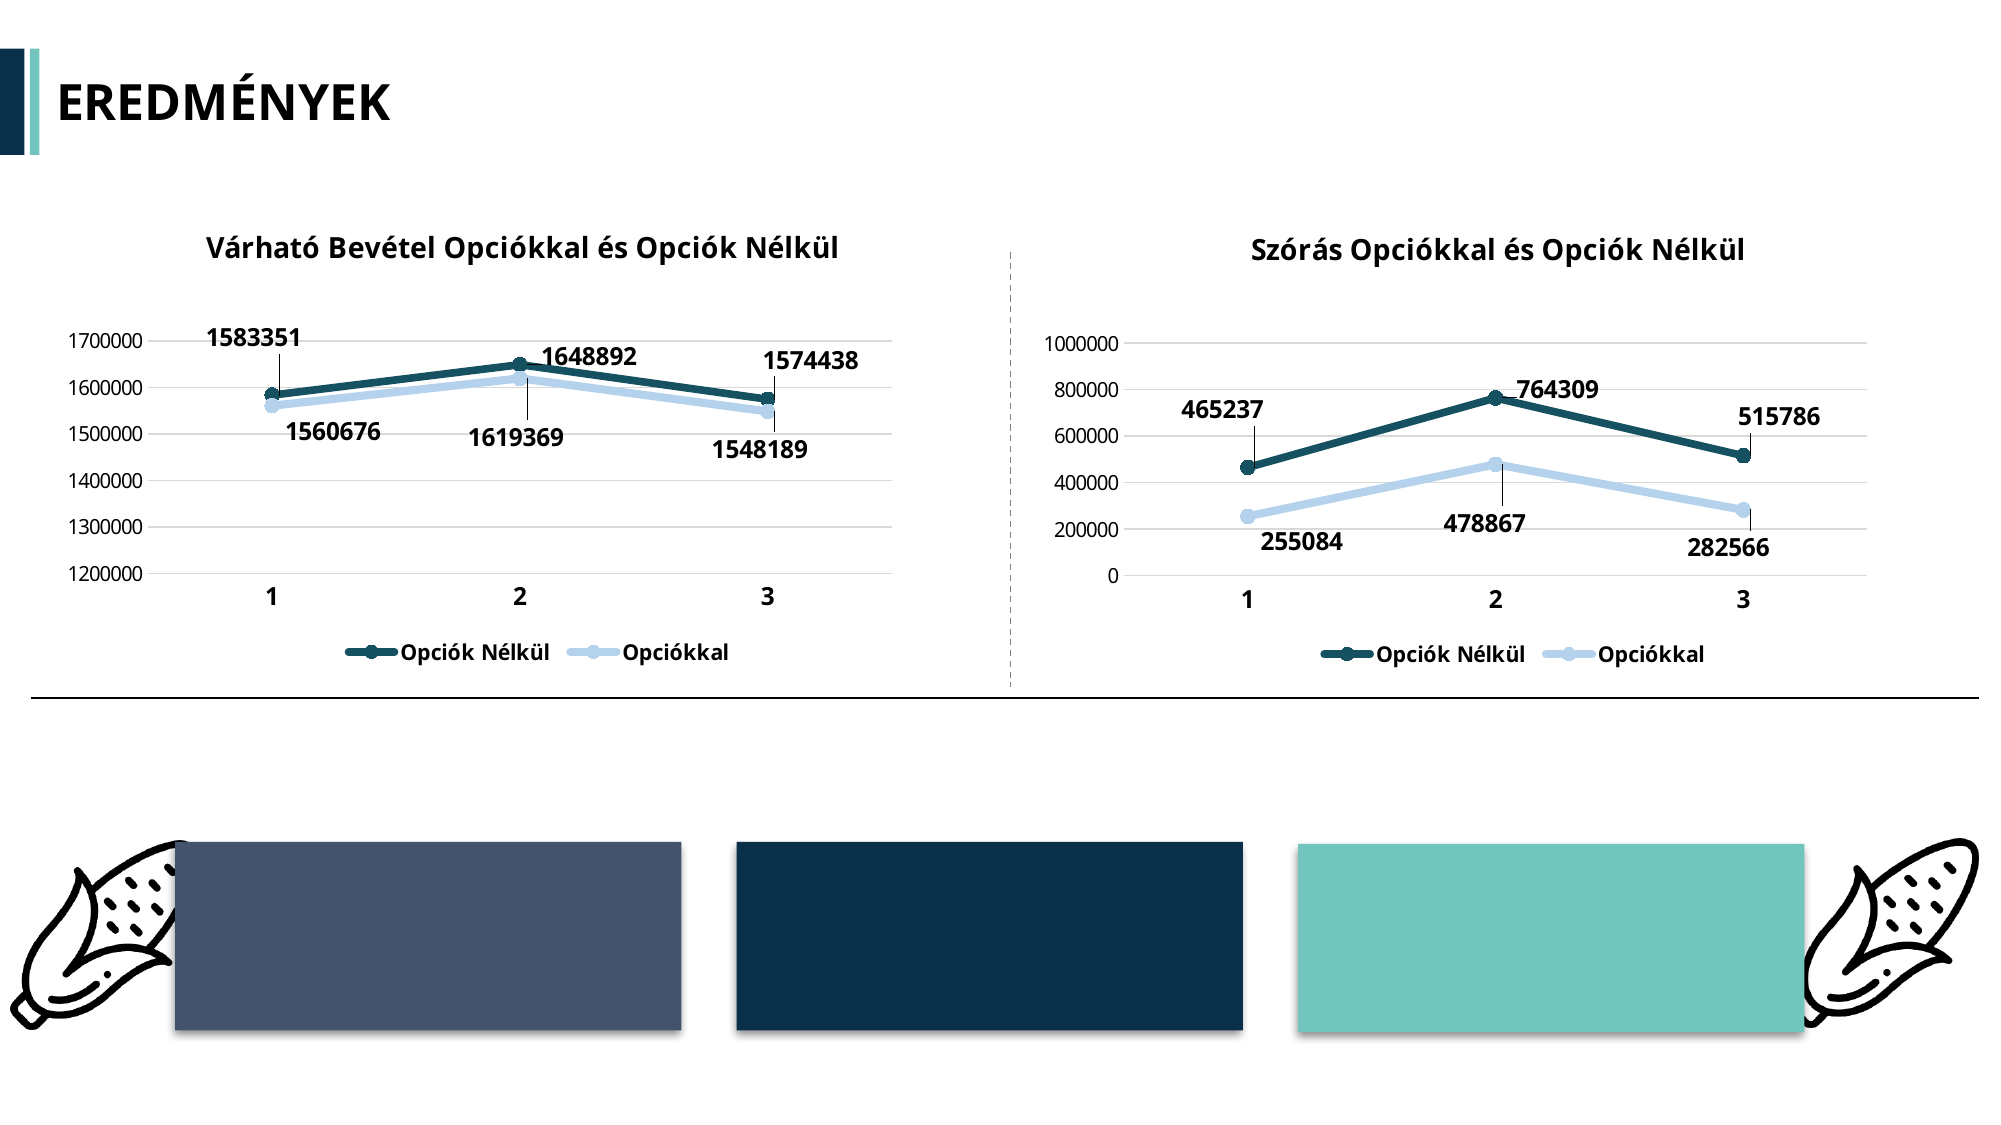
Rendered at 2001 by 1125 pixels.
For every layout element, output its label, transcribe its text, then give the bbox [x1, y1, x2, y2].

title Eredmények [41, 48, 1958, 155]
chart [1043, 203, 1933, 680]
text_box [736, 841, 1244, 1031]
picture [10, 840, 199, 1030]
picture [1789, 838, 1979, 1028]
chart [67, 200, 957, 677]
text_box [1297, 843, 1805, 1033]
text_box [174, 841, 682, 1031]
